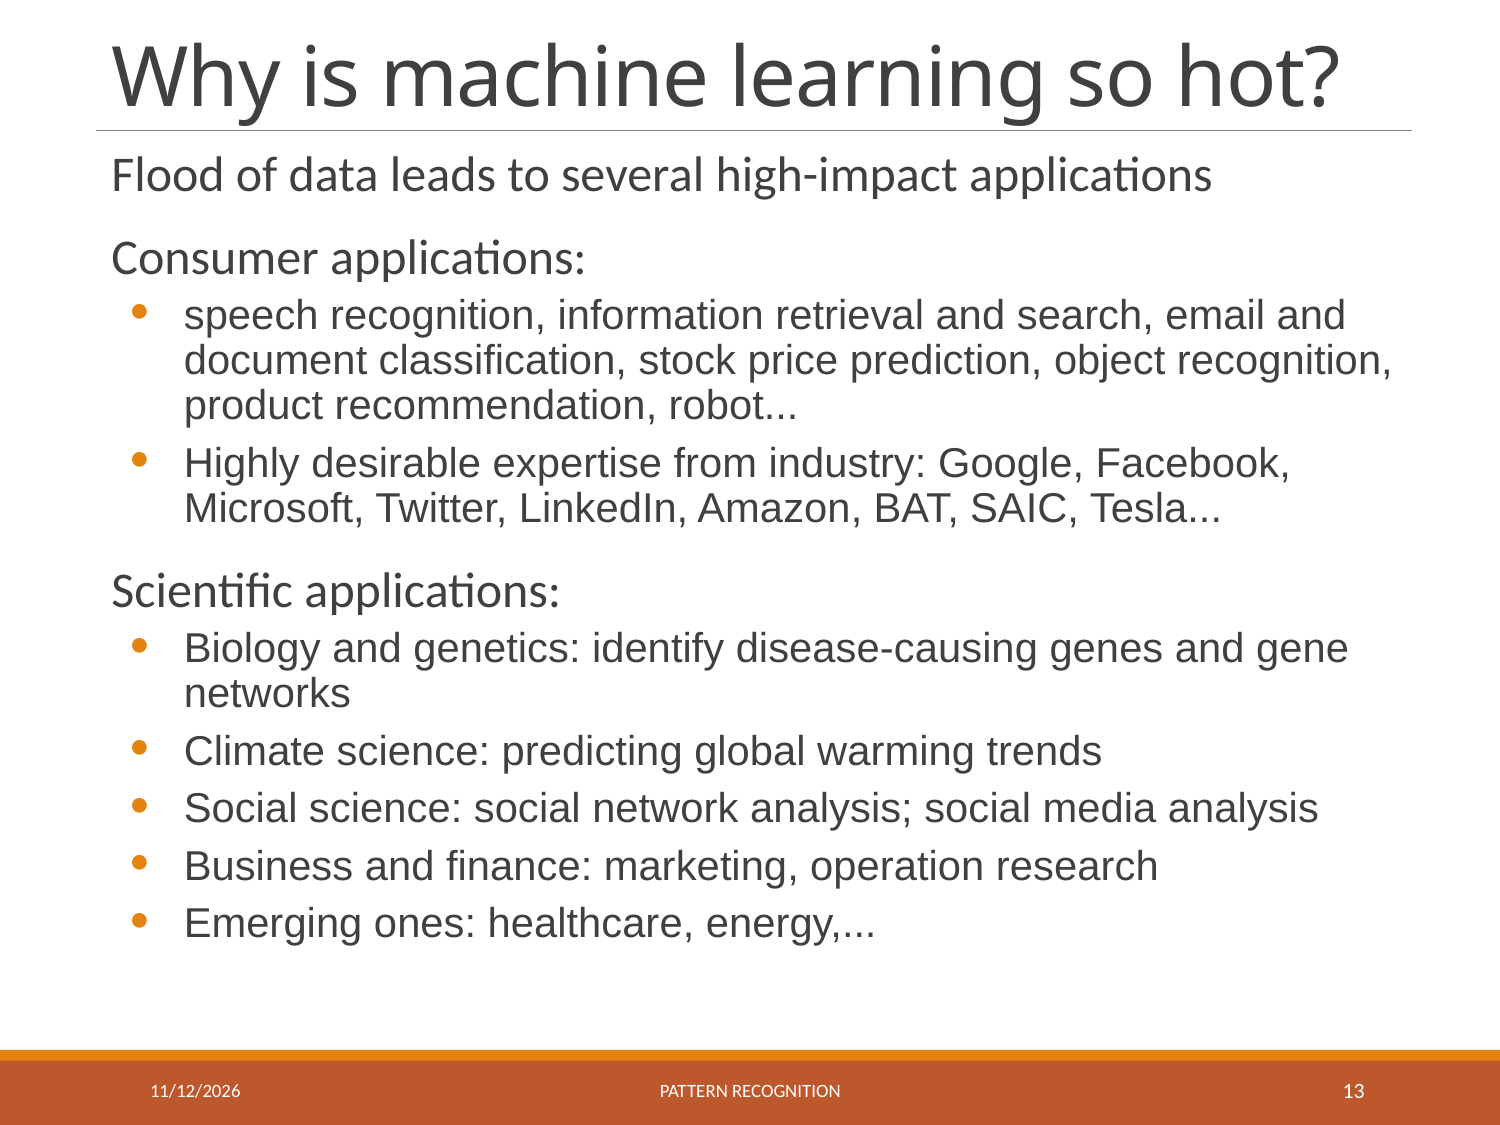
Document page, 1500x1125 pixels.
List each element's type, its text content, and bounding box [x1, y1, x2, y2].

list Flood of data leads to several high-impact applications Consumer applications: speech recognition, information retrieval and search, email and document classification, stock price prediction, object recognition, product recommendation, robot... Highly desirable expertise from industry: Google, Facebook, Microsoft, Twitter, LinkedIn, Amazon, BAT, SAIC, Tesla... Scientific applications: Biology and genetics: identify disease-causing genes and gene networks Climate science: predicting global warming trends Social science: social network analysis; social media analysis Business and finance: marketing, operation research Emerging ones: healthcare, energy,... [96, 140, 1413, 1034]
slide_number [135, 1059, 440, 1120]
title Why is machine learning so hot? [96, 19, 1413, 131]
slide_number 13 [1218, 1059, 1380, 1120]
footer Pattern recognition [453, 1059, 1047, 1120]
